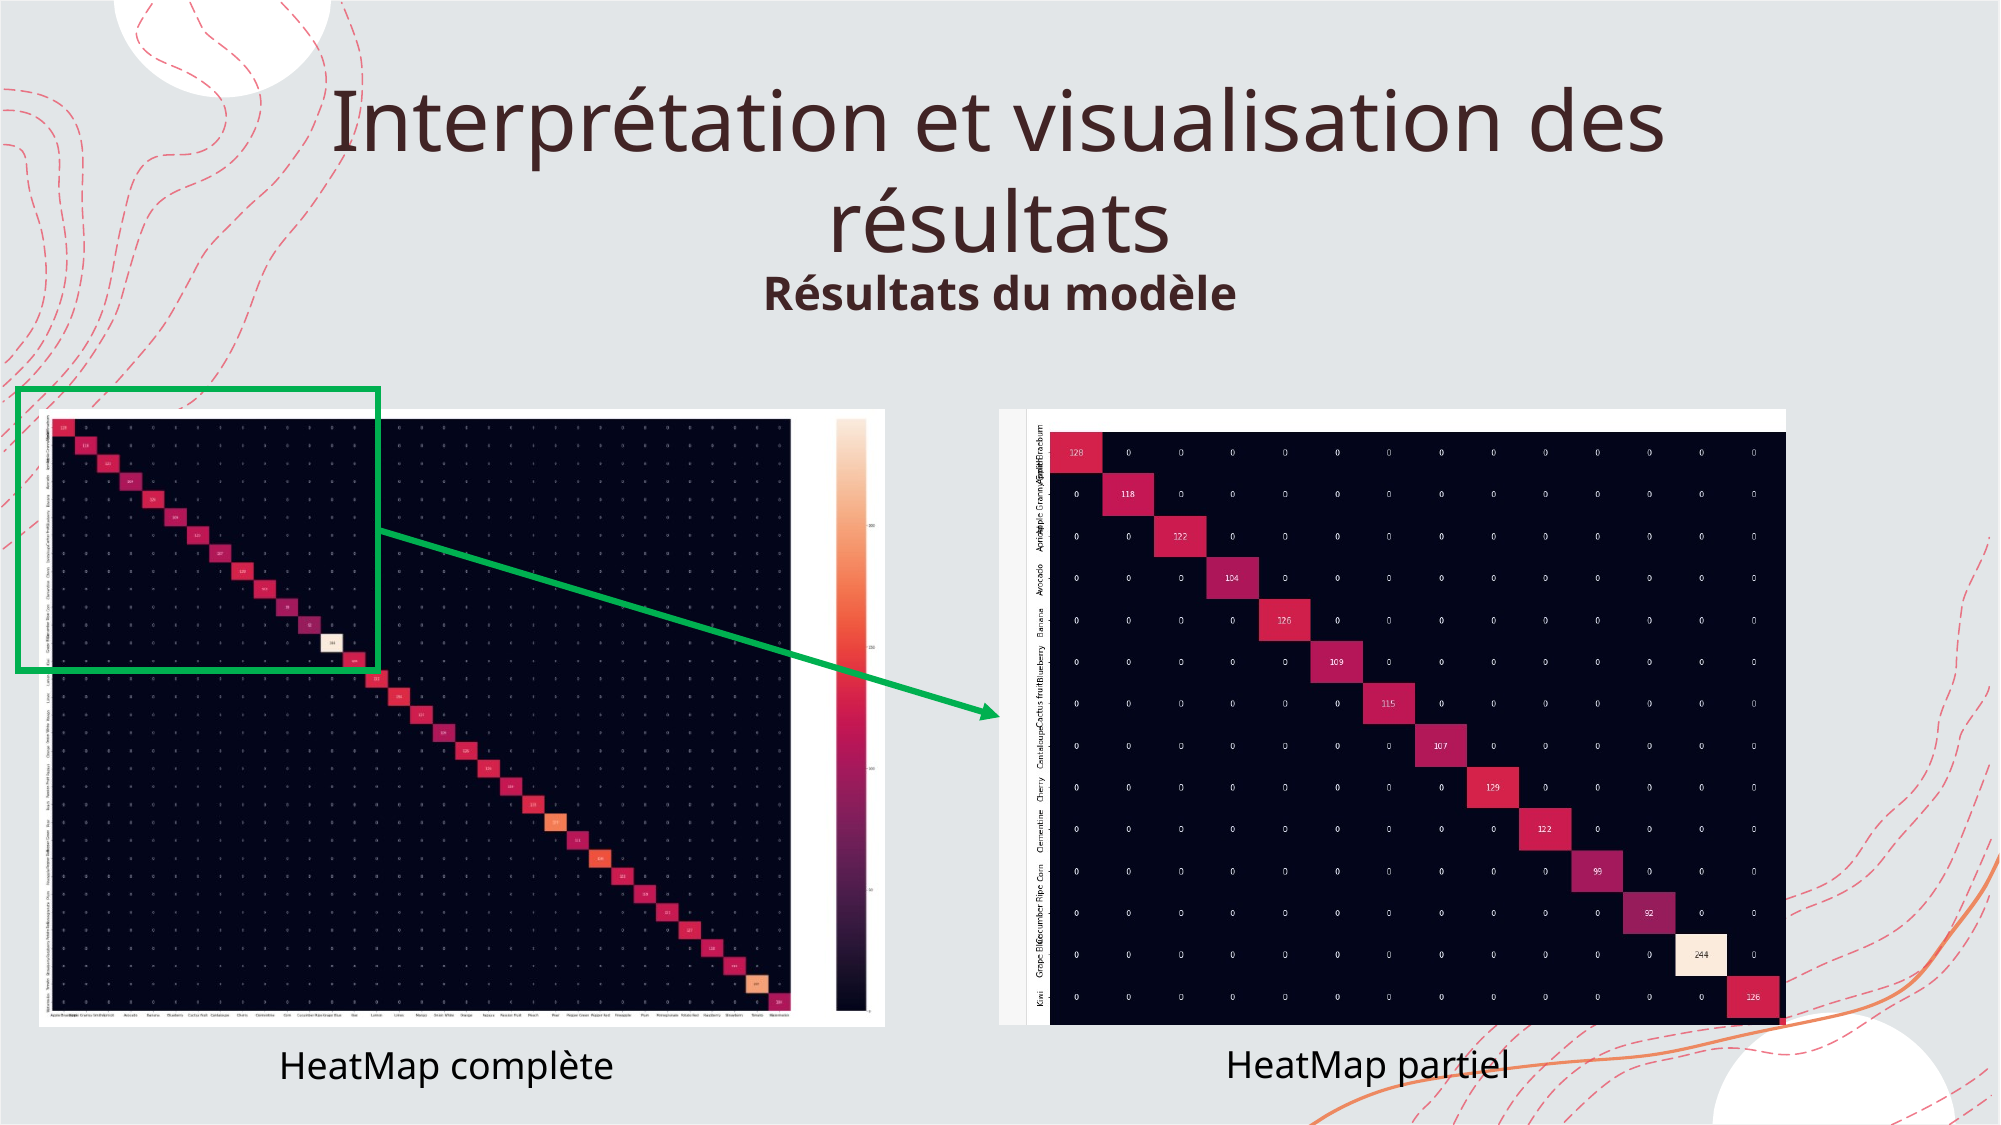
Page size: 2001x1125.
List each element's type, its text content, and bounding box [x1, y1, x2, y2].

picture [999, 409, 1786, 1025]
text_box [17, 388, 379, 672]
text_box HeatMap partiel [1210, 1033, 1526, 1094]
title Interprétation et visualisation des résultats [137, 59, 1863, 250]
text_box HeatMap complète [264, 1034, 630, 1095]
text_box Résultats du modèle [0, 250, 2000, 327]
picture [39, 409, 885, 1027]
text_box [377, 529, 1000, 717]
